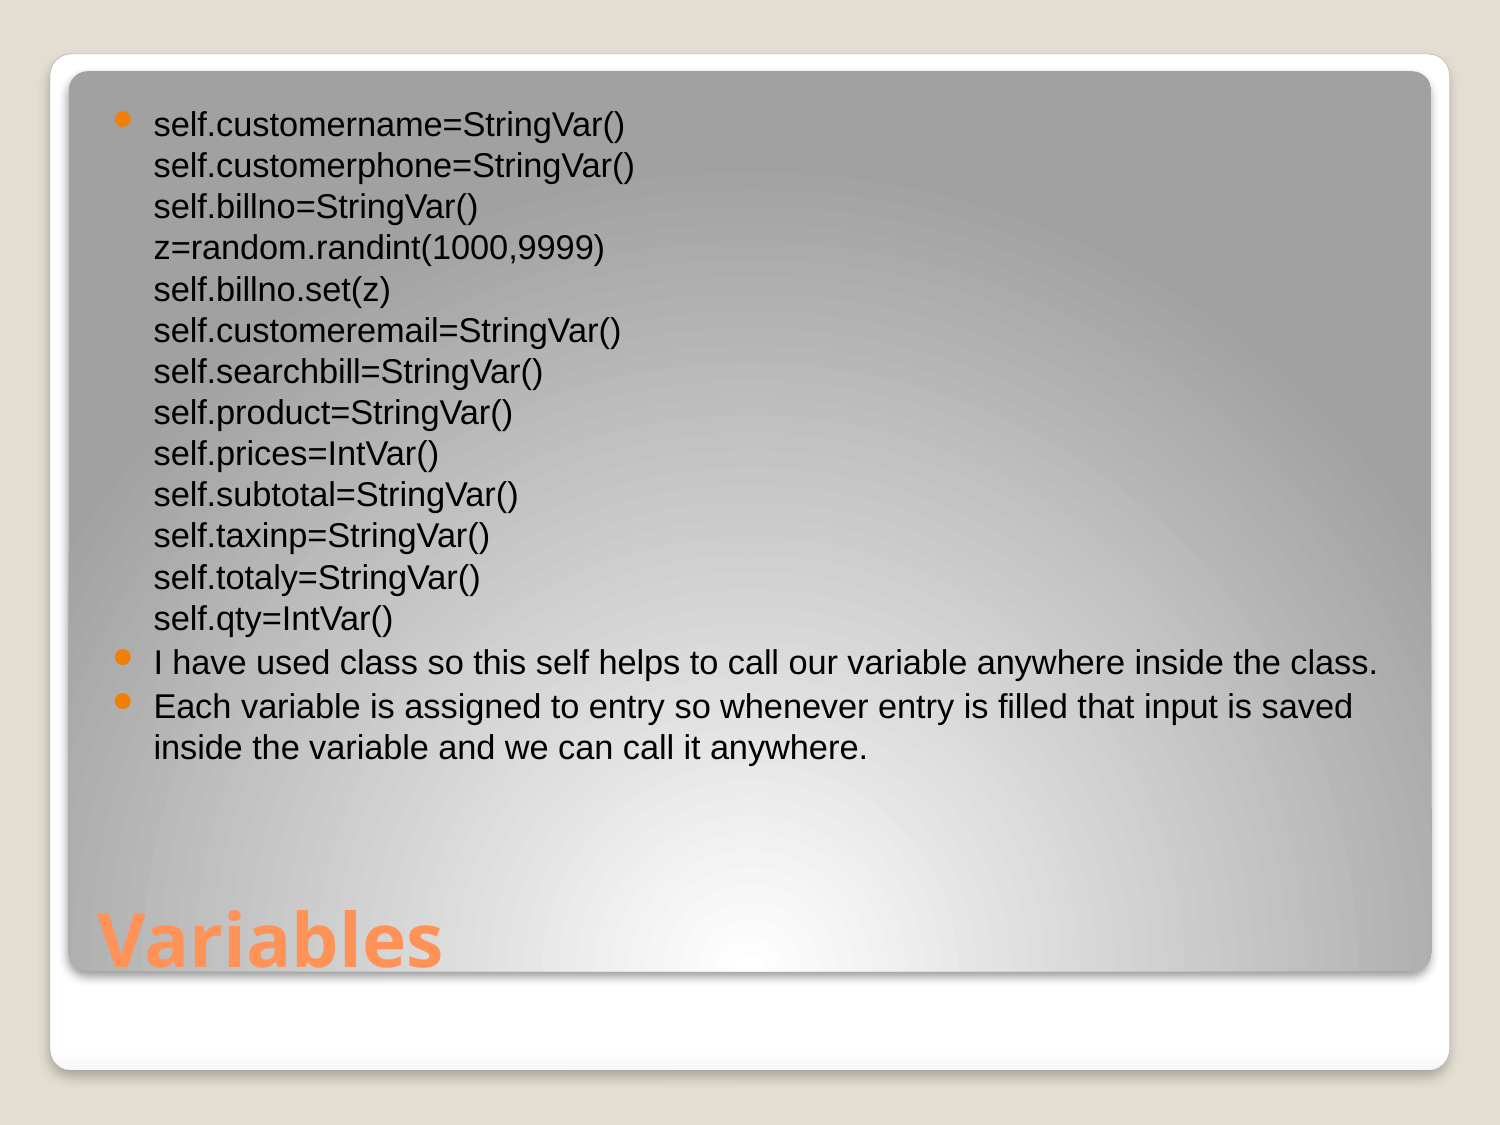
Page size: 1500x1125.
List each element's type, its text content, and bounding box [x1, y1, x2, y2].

list self.customername=StringVar() self.customerphone=StringVar() self.billno=StringVar() z=random.randint(1000,9999) self.billno.set(z) self.customeremail=StringVar() self.searchbill=StringVar() self.product=StringVar() self.prices=IntVar() self.subtotal=StringVar() self.taxinp=StringVar() self.totaly=StringVar() self.qty=IntVar() I have used class so this self helps to call our variable anywhere inside the class. Each variable is assigned to entry so whenever entry is filled that input is saved inside the variable and we can call it anywhere. [82, 86, 1425, 774]
title Variables [82, 817, 1425, 990]
